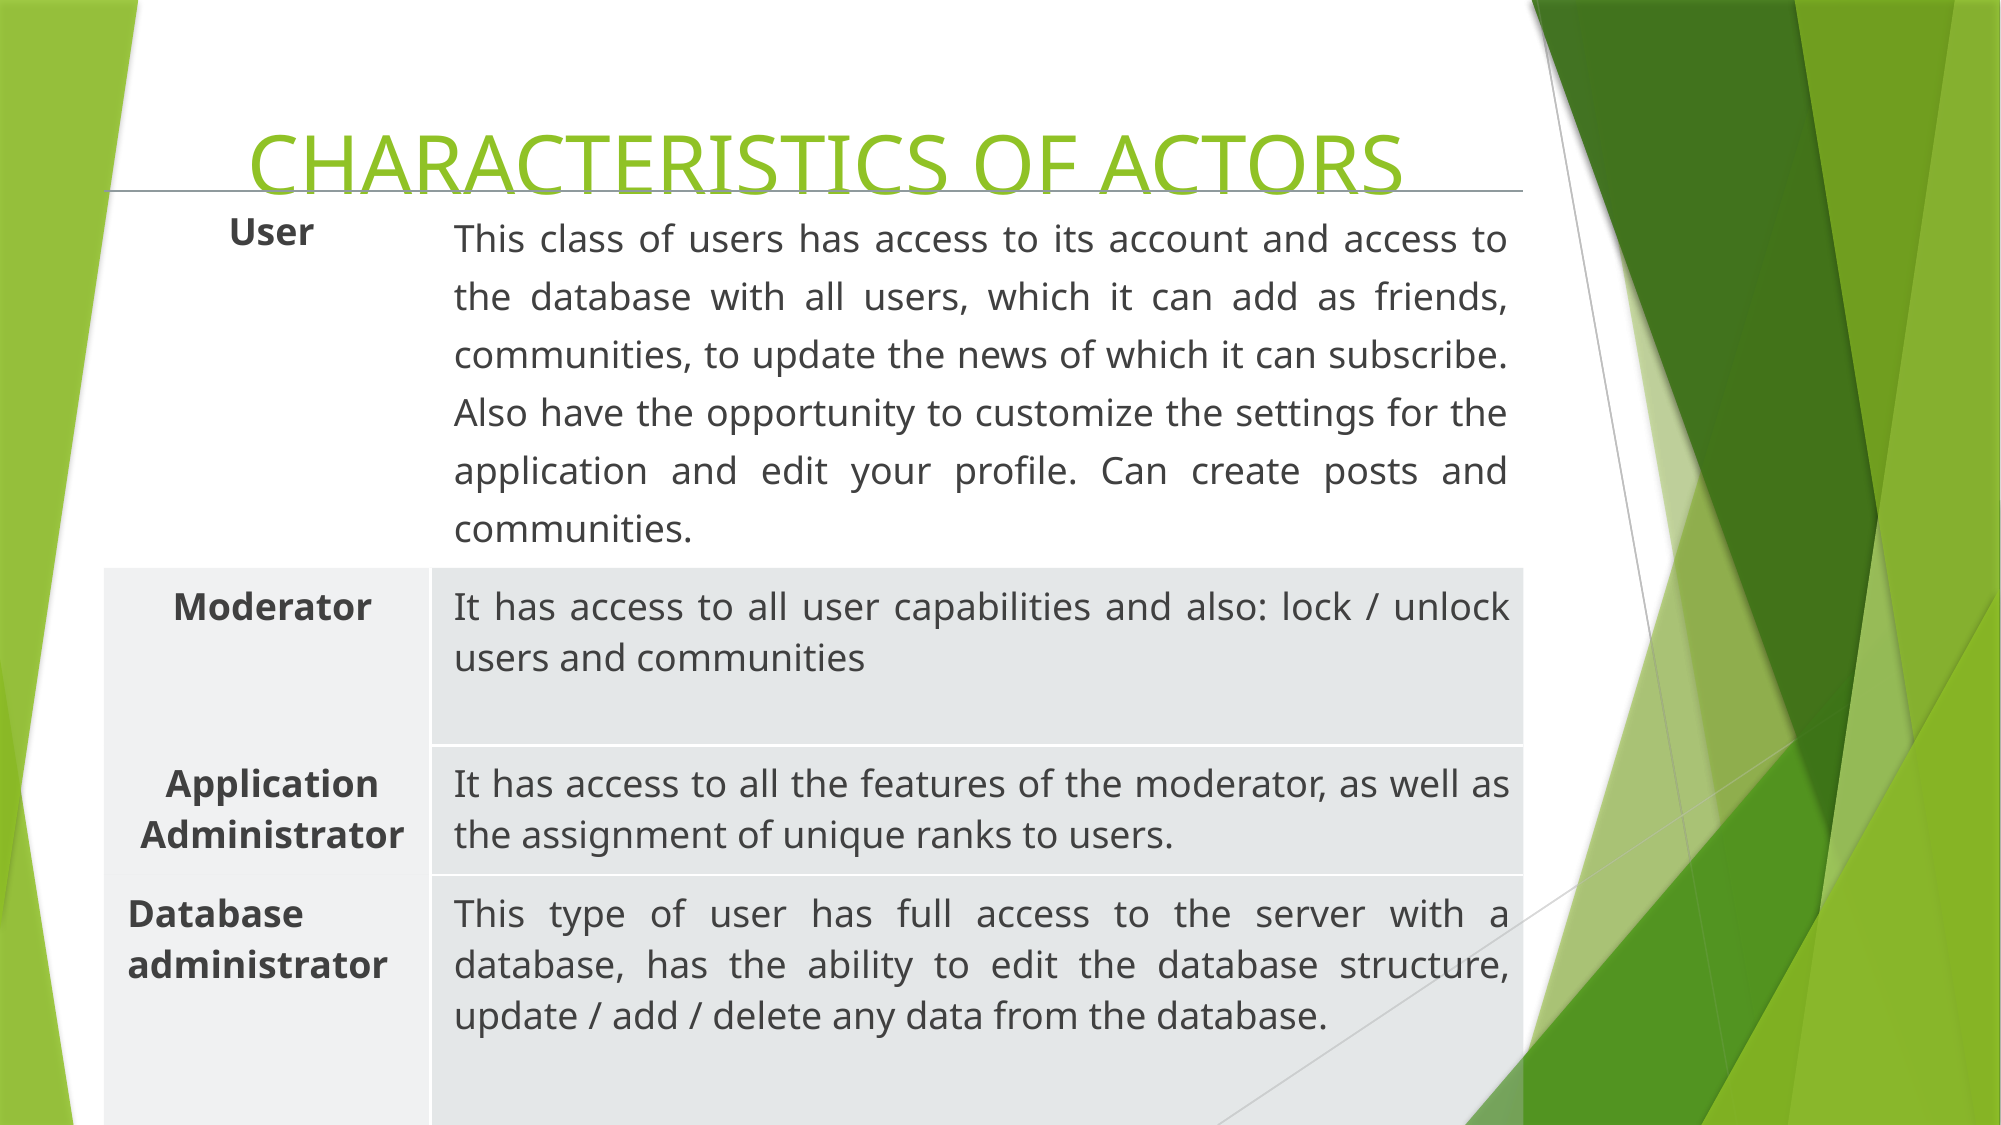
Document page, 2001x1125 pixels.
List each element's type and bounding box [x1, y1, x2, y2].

text_box [0, 0, 2000, 1125]
